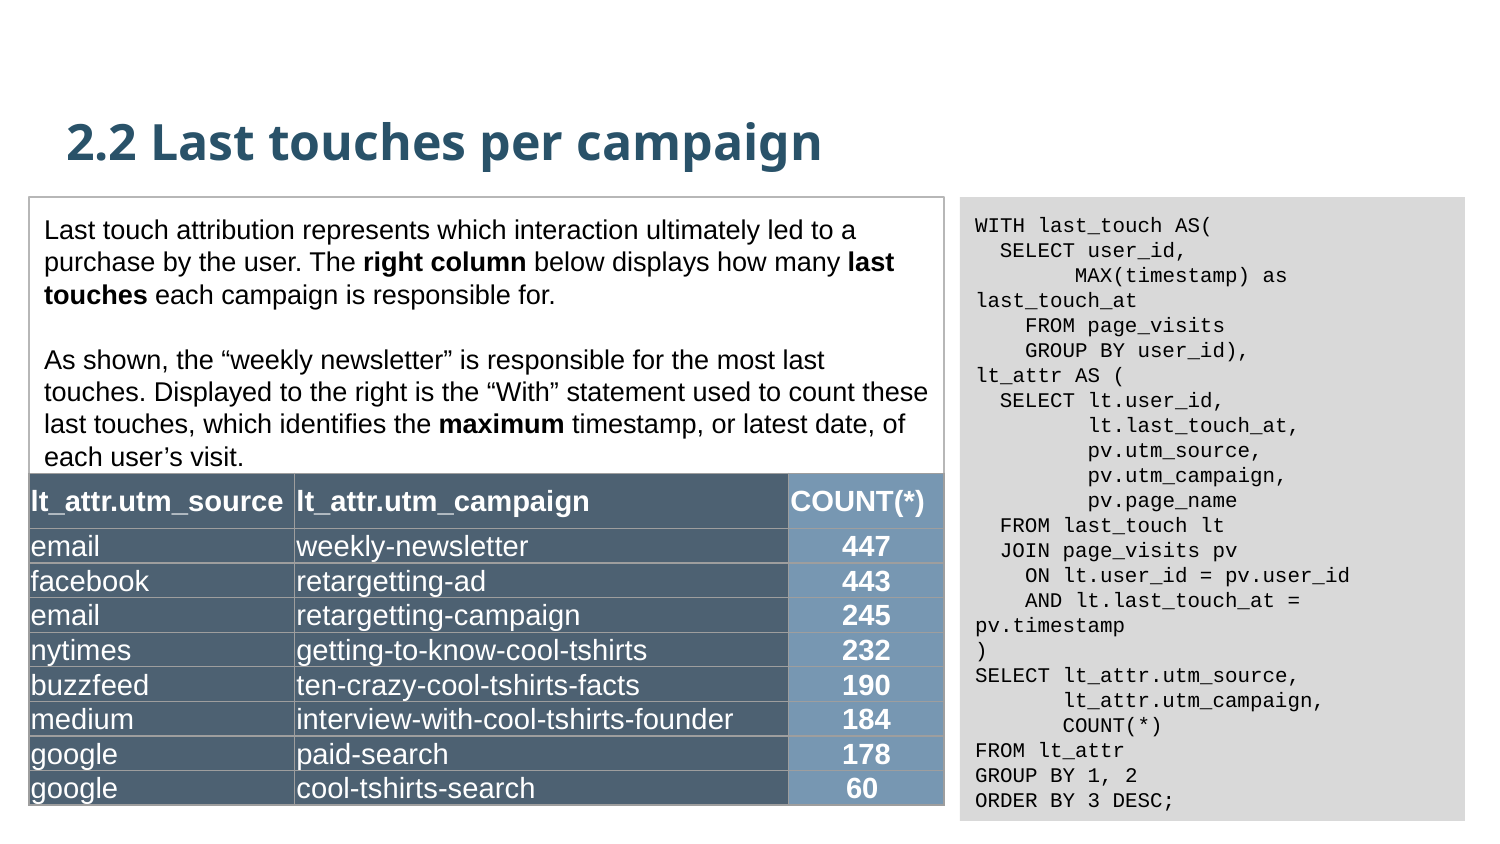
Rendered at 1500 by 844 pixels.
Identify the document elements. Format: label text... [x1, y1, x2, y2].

table_cell cool-tshirts-search [295, 771, 788, 804]
table_cell 447 [789, 529, 943, 562]
table_cell ten-crazy-cool-tshirts-facts [295, 667, 788, 701]
table_cell facebook [30, 564, 294, 597]
table_cell getting-to-know-cool-tshirts [295, 633, 788, 666]
table_cell 178 [789, 737, 943, 770]
table_cell paid-search [295, 737, 788, 770]
text_box 2.2 Last touches per campaign [51, 48, 1449, 186]
table_header COUNT(*) [789, 474, 943, 528]
table_cell nytimes [30, 633, 294, 666]
table_cell 245 [789, 598, 943, 632]
table_cell google [30, 771, 294, 804]
text_box Last touch attribution represents which interaction ultimately led to a purchase by the user. The right column below displays how many last touches each campaign is responsible for. As shown, the “weekly newsletter” is responsible for the most last touches. Displayed to the right is the “With” statement used to count these last touches, which identifies the maximum timestamp, or latest date, of each user’s visit. [29, 197, 945, 473]
table_cell interview-with-cool-tshirts-founder [295, 702, 788, 735]
table_cell email [30, 529, 294, 562]
table_cell 190 [789, 667, 943, 701]
table_header lt_attr.utm_source [30, 474, 294, 528]
table_cell retargetting-campaign [295, 598, 788, 632]
table_cell 232 [789, 633, 943, 666]
table_cell email [30, 598, 294, 632]
table_cell 184 [789, 702, 943, 735]
table_cell google [30, 737, 294, 770]
text_box WITH last_touch AS( SELECT user_id, MAX(timestamp) as last_touch_at FROM page_visits GROUP BY user_id), lt_attr AS ( SELECT lt.user_id, lt.last_touch_at, pv.utm_source, pv.utm_campaign, pv.page_name FROM last_touch lt JOIN page_visits pv ON lt.user_id = pv.user_id AND lt.last_touch_at = pv.timestamp ) SELECT lt_attr.utm_source, lt_attr.utm_campaign, COUNT(*) FROM lt_attr GROUP BY 1, 2 ORDER BY 3 DESC; [959, 197, 1465, 821]
table_cell 443 [789, 564, 943, 597]
table_cell buzzfeed [30, 667, 294, 701]
table_cell 60 [789, 771, 943, 804]
table_cell medium [30, 702, 294, 735]
table_cell weekly-newsletter [295, 529, 788, 562]
table_header lt_attr.utm_campaign [295, 474, 788, 528]
table_cell retargetting-ad [295, 564, 788, 597]
